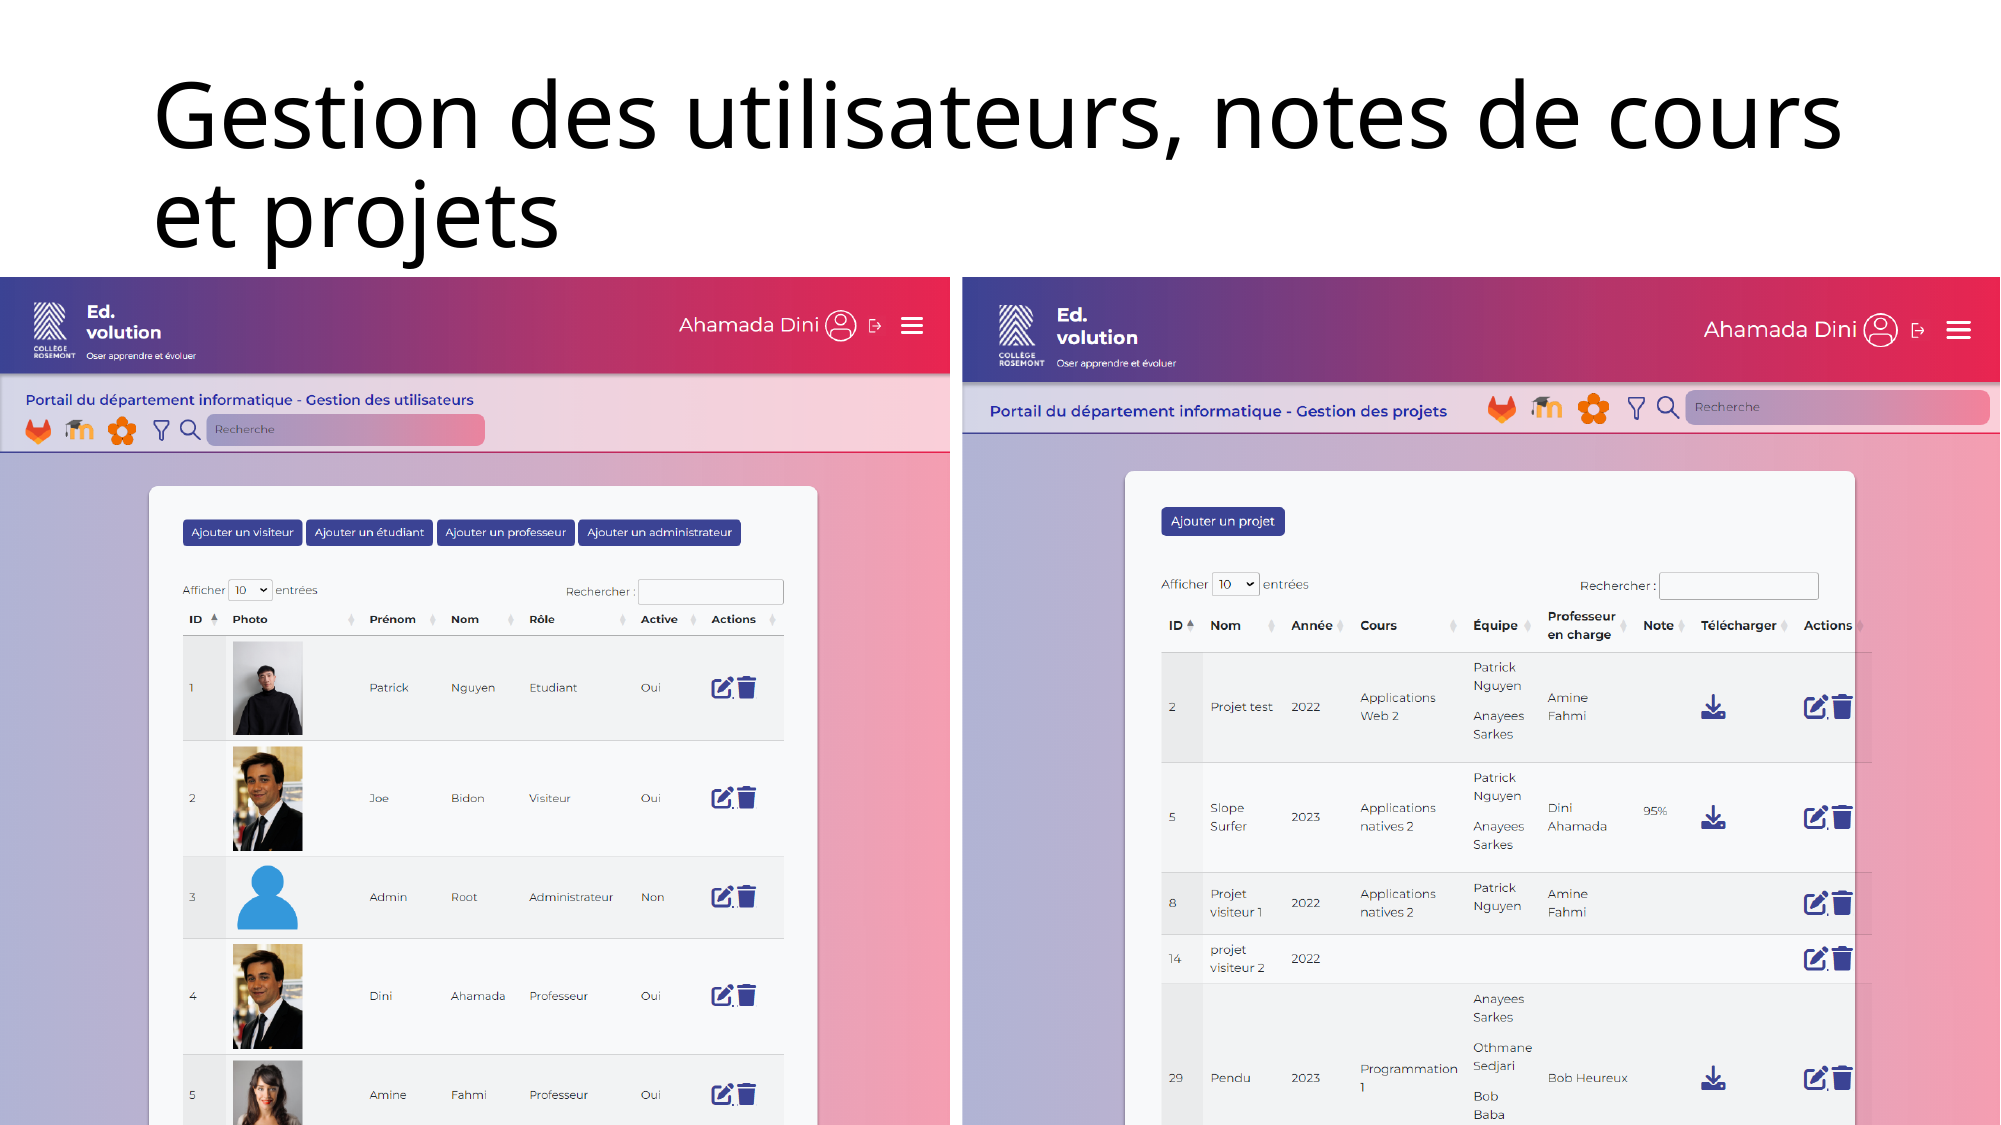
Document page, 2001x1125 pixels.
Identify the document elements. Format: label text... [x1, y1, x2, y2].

title Gestion des utilisateurs, notes de cours et projets [137, 59, 1863, 278]
picture [962, 277, 2000, 1125]
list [0, 277, 950, 1125]
